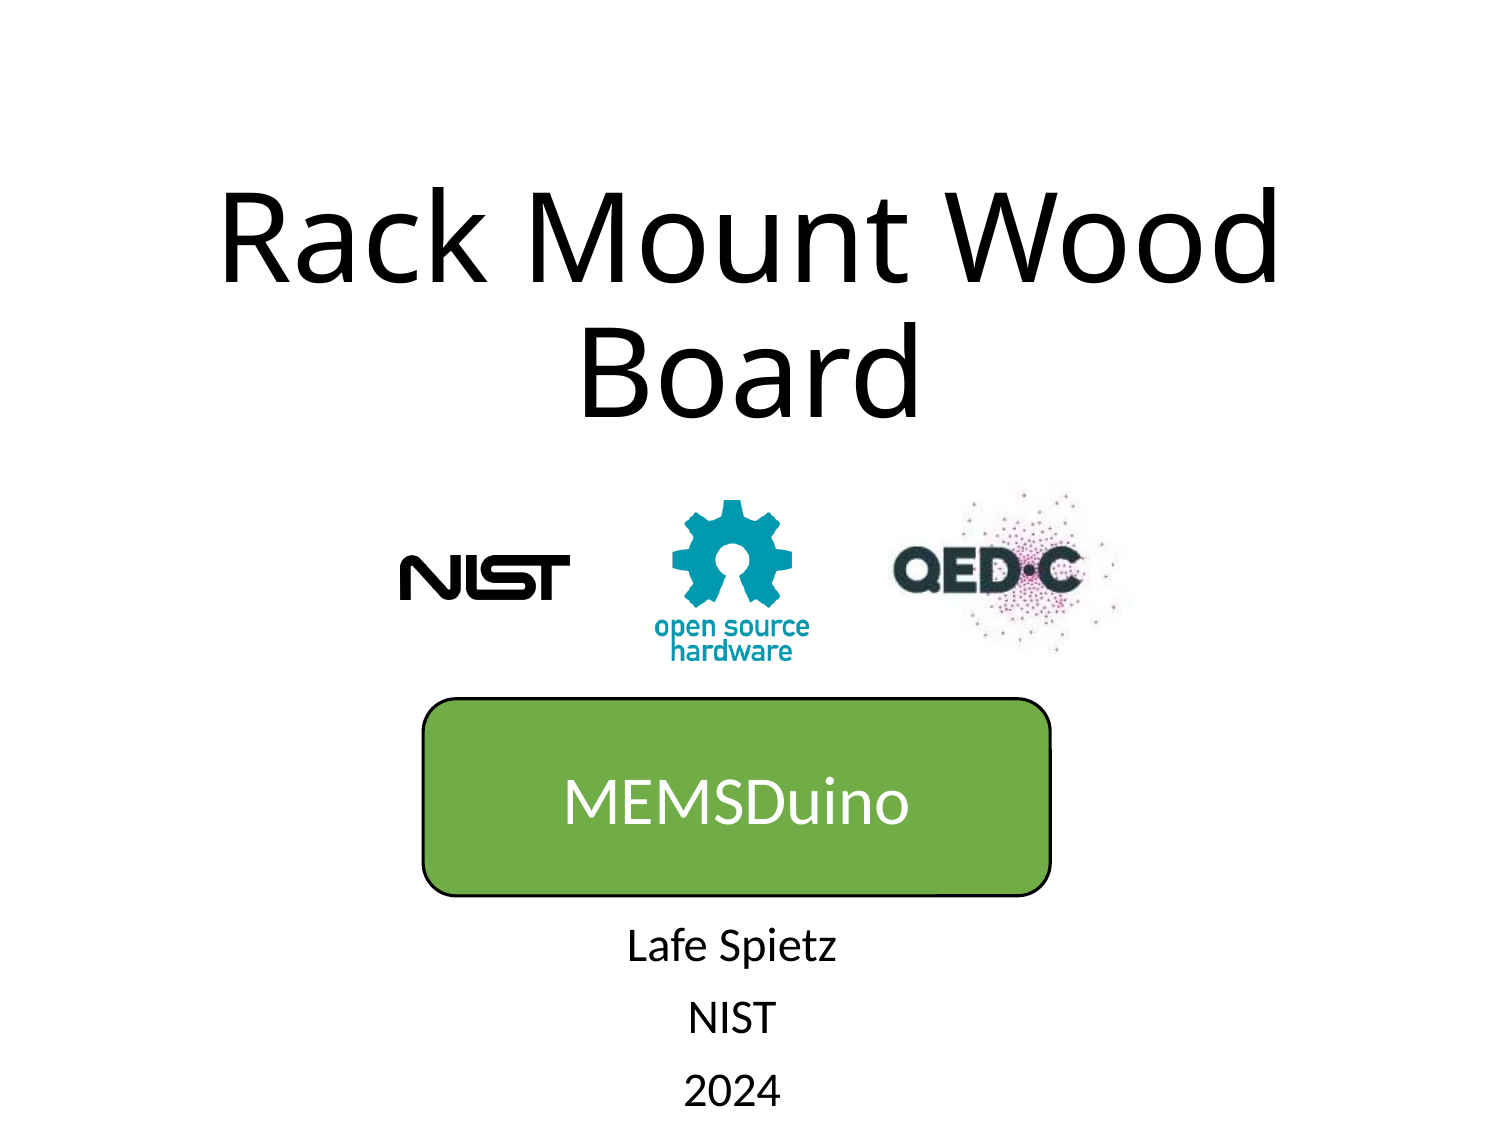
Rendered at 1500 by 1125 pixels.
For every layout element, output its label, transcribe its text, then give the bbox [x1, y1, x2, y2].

title Rack Mount Wood Board [112, 60, 1388, 452]
picture [887, 480, 1139, 658]
picture [655, 500, 809, 661]
picture [400, 554, 570, 600]
text_box MEMSDuino [421, 697, 1052, 898]
subtitle Lafe Spietz NIST 2024 [169, 911, 1295, 1125]
